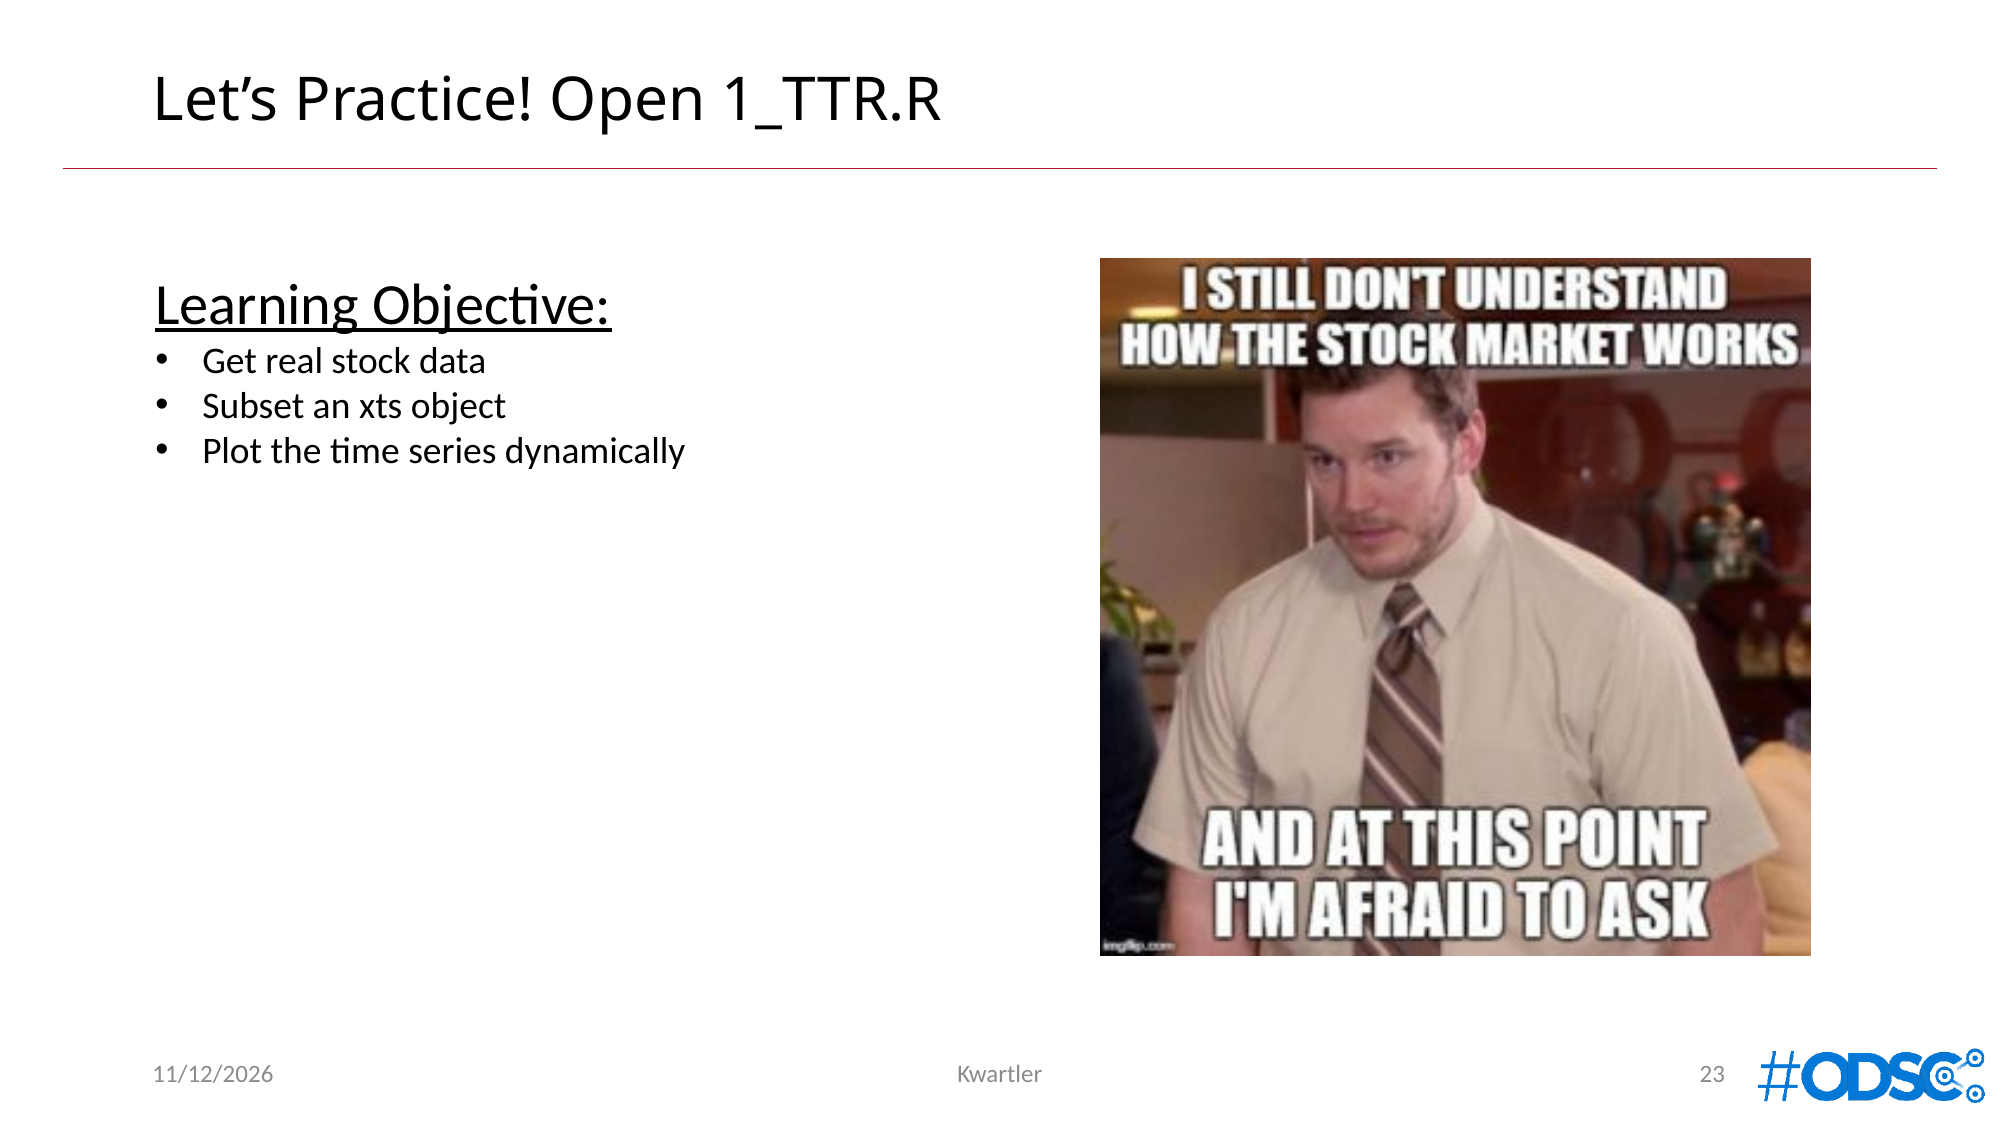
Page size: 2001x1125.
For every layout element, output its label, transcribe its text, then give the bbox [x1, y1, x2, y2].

picture [1099, 258, 1811, 956]
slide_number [137, 1042, 588, 1103]
footer Kwartler [662, 1042, 1338, 1103]
text_box Learning Objective: Get real stock data Subset an xts object Plot the time series dynamically [140, 258, 701, 479]
picture [1740, 1038, 1994, 1116]
title Let’s Practice! Open 1_TTR.R [137, 59, 1863, 142]
text_box 23 [1412, 1042, 1741, 1103]
